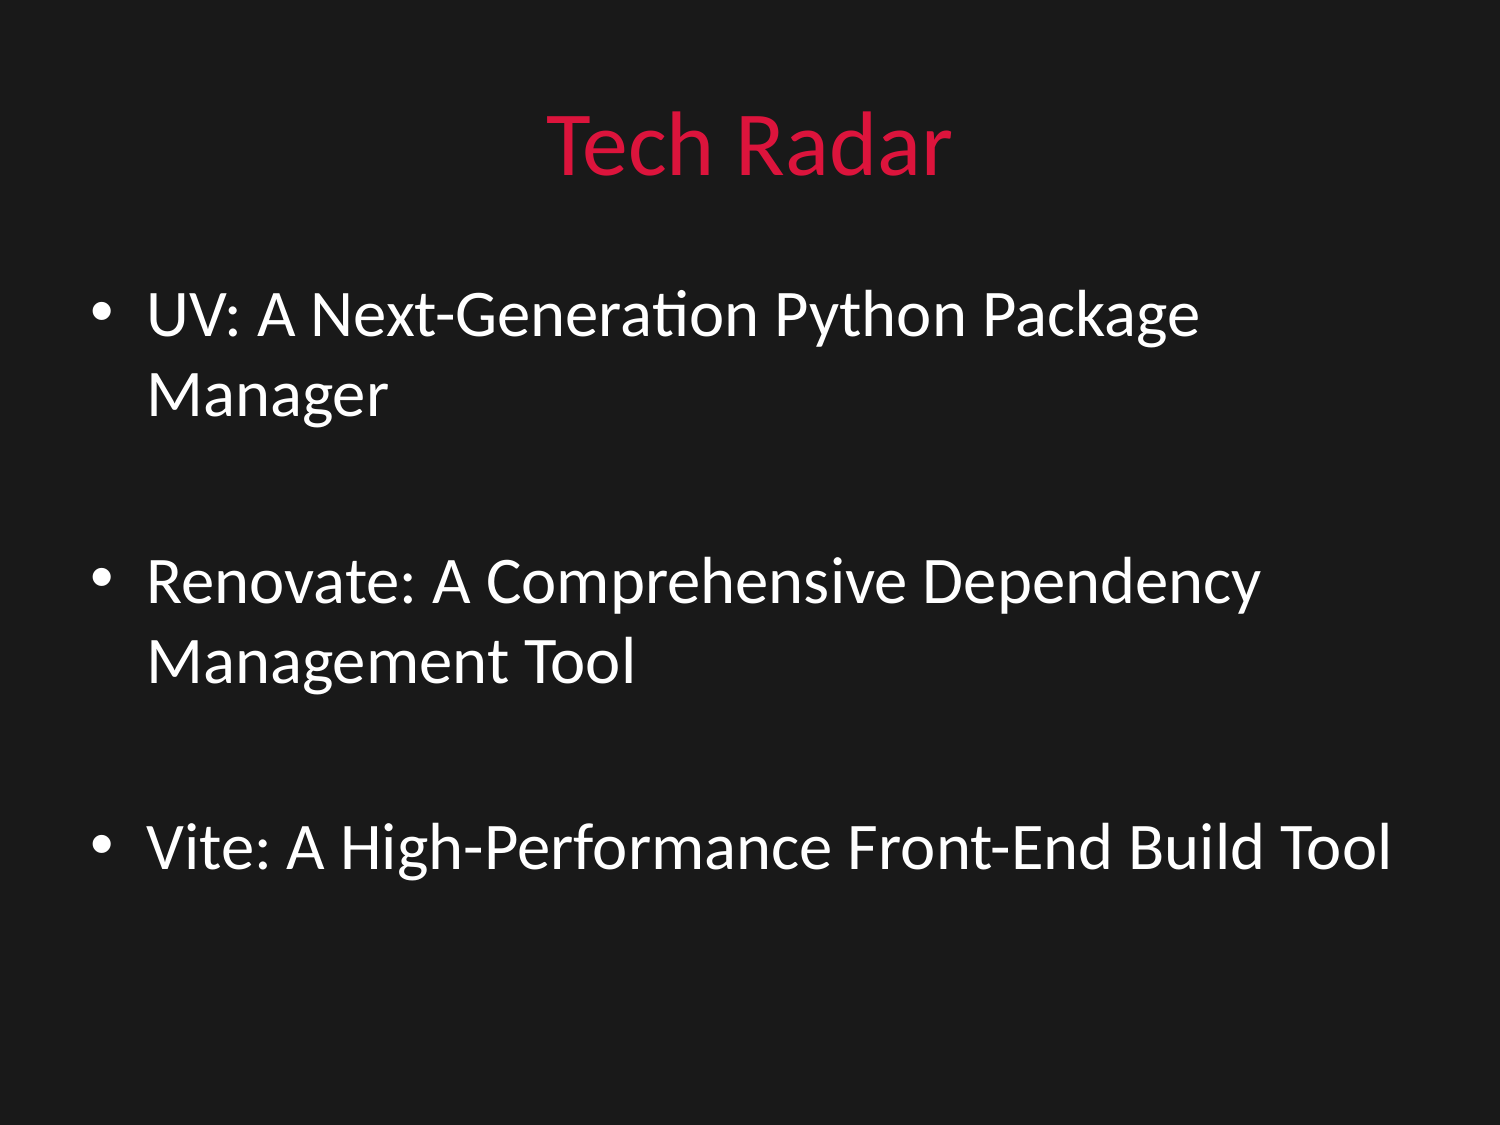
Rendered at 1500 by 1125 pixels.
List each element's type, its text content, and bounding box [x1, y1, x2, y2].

title Tech Radar [75, 45, 1425, 233]
list UV: A Next-Generation Python Package Manager Renovate: A Comprehensive Dependency Management Tool Vite: A High-Performance Front-End Build Tool [75, 262, 1425, 1005]
